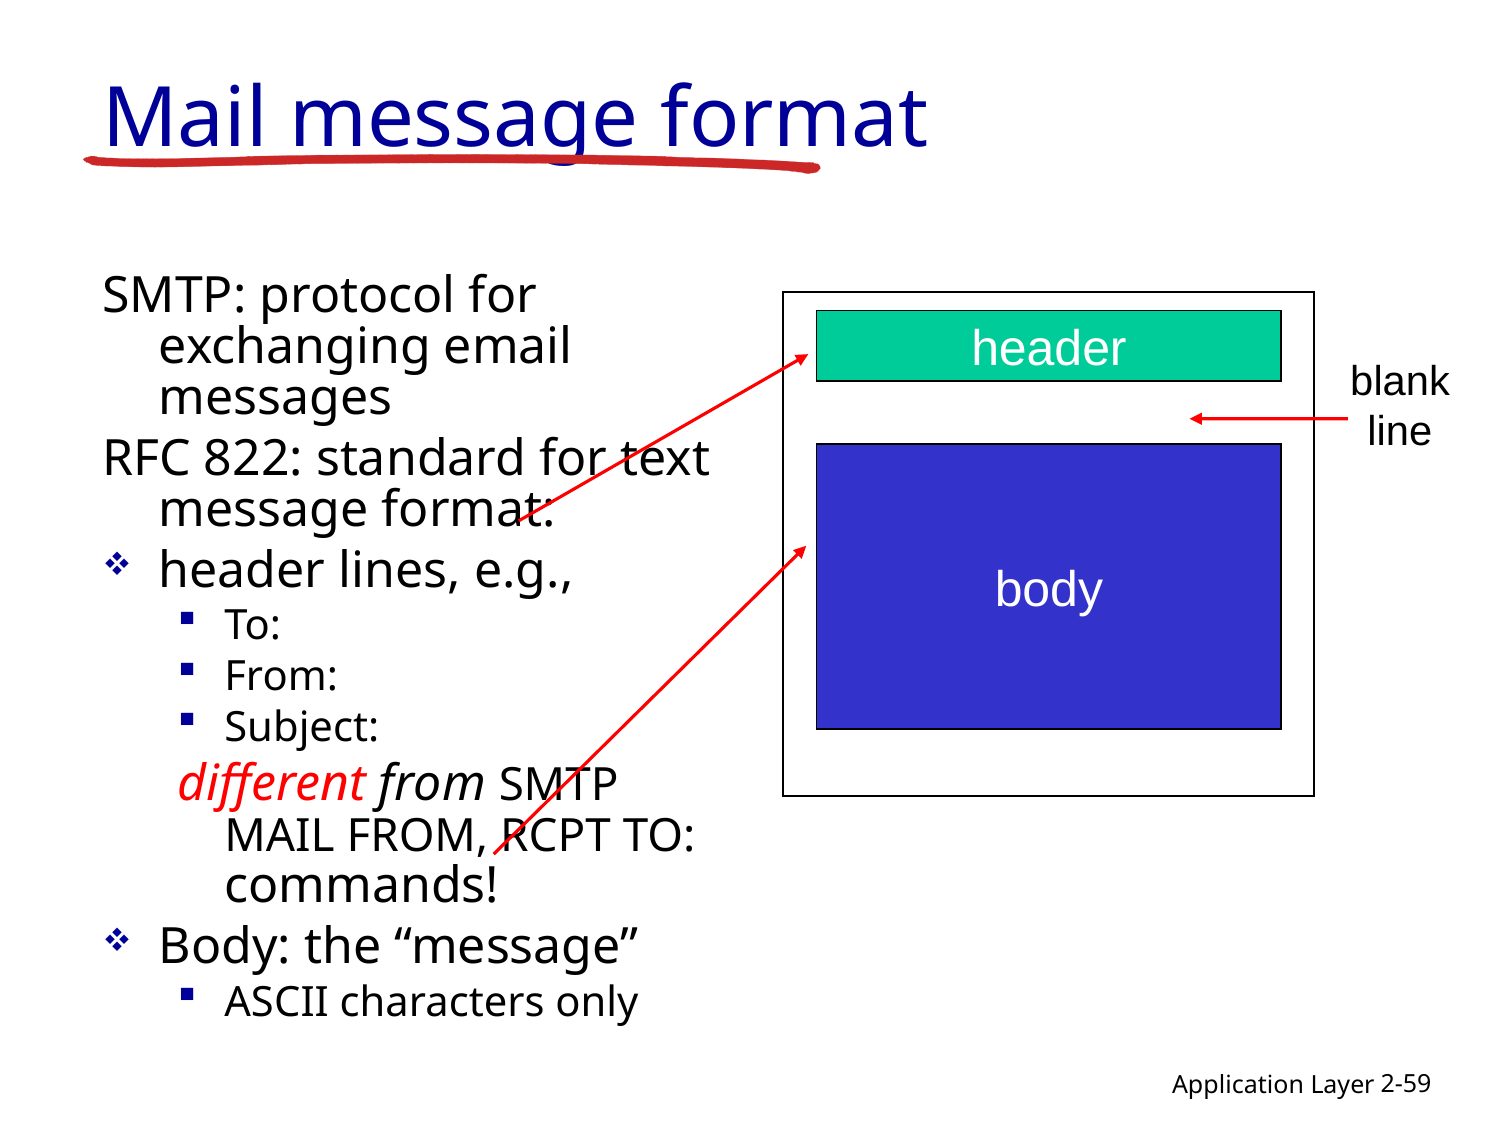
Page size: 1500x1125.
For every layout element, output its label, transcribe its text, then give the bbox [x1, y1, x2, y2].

picture [79, 149, 831, 179]
text_box [518, 354, 809, 521]
title Mail message format [87, 19, 1363, 207]
list SMTP: protocol for exchanging email messages RFC 822: standard for text message format: header lines, e.g., To: From: Subject: different from SMTP MAIL FROM, RCPT TO: commands! Body: the “message” ASCII characters only [87, 264, 732, 1027]
text_box [783, 291, 1315, 796]
text_box [1189, 412, 1348, 425]
text_box [493, 545, 807, 855]
text_box blank line [1335, 346, 1465, 462]
footer Application Layer [914, 1060, 1391, 1109]
slide_number 2-59 [1365, 1059, 1477, 1106]
